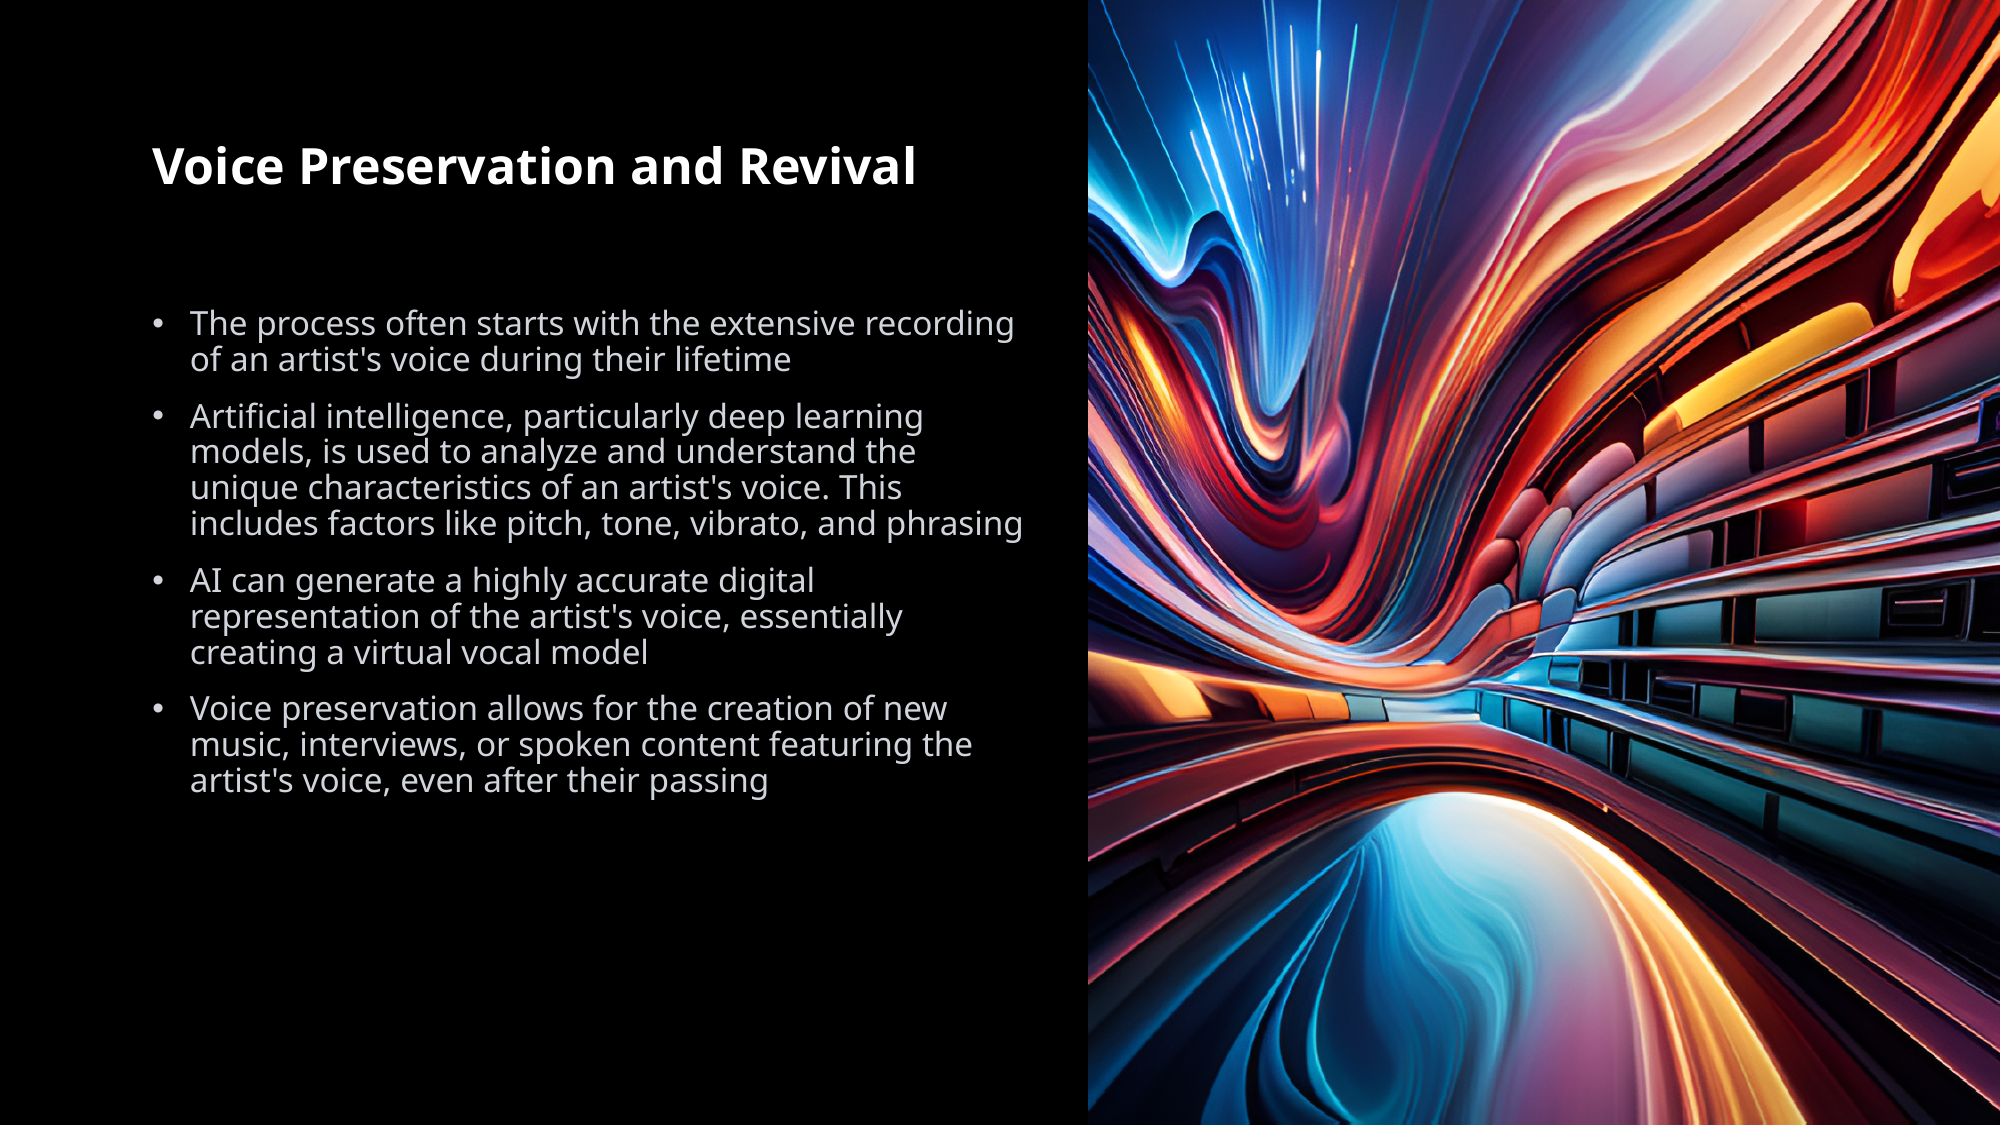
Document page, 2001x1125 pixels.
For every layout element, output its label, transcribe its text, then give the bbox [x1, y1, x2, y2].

picture [1088, 0, 2000, 1125]
list The process often starts with the extensive recording of an artist's voice during their lifetime Artificial intelligence, particularly deep learning models, is used to analyze and understand the unique characteristics of an artist's voice. This includes factors like pitch, tone, vibrato, and phrasing AI can generate a highly accurate digital representation of the artist's voice, essentially creating a virtual vocal model Voice preservation allows for the creation of new music, interviews, or spoken content featuring the artist's voice, even after their passing [137, 299, 1050, 1014]
title Voice Preservation and Revival [137, 59, 1050, 278]
